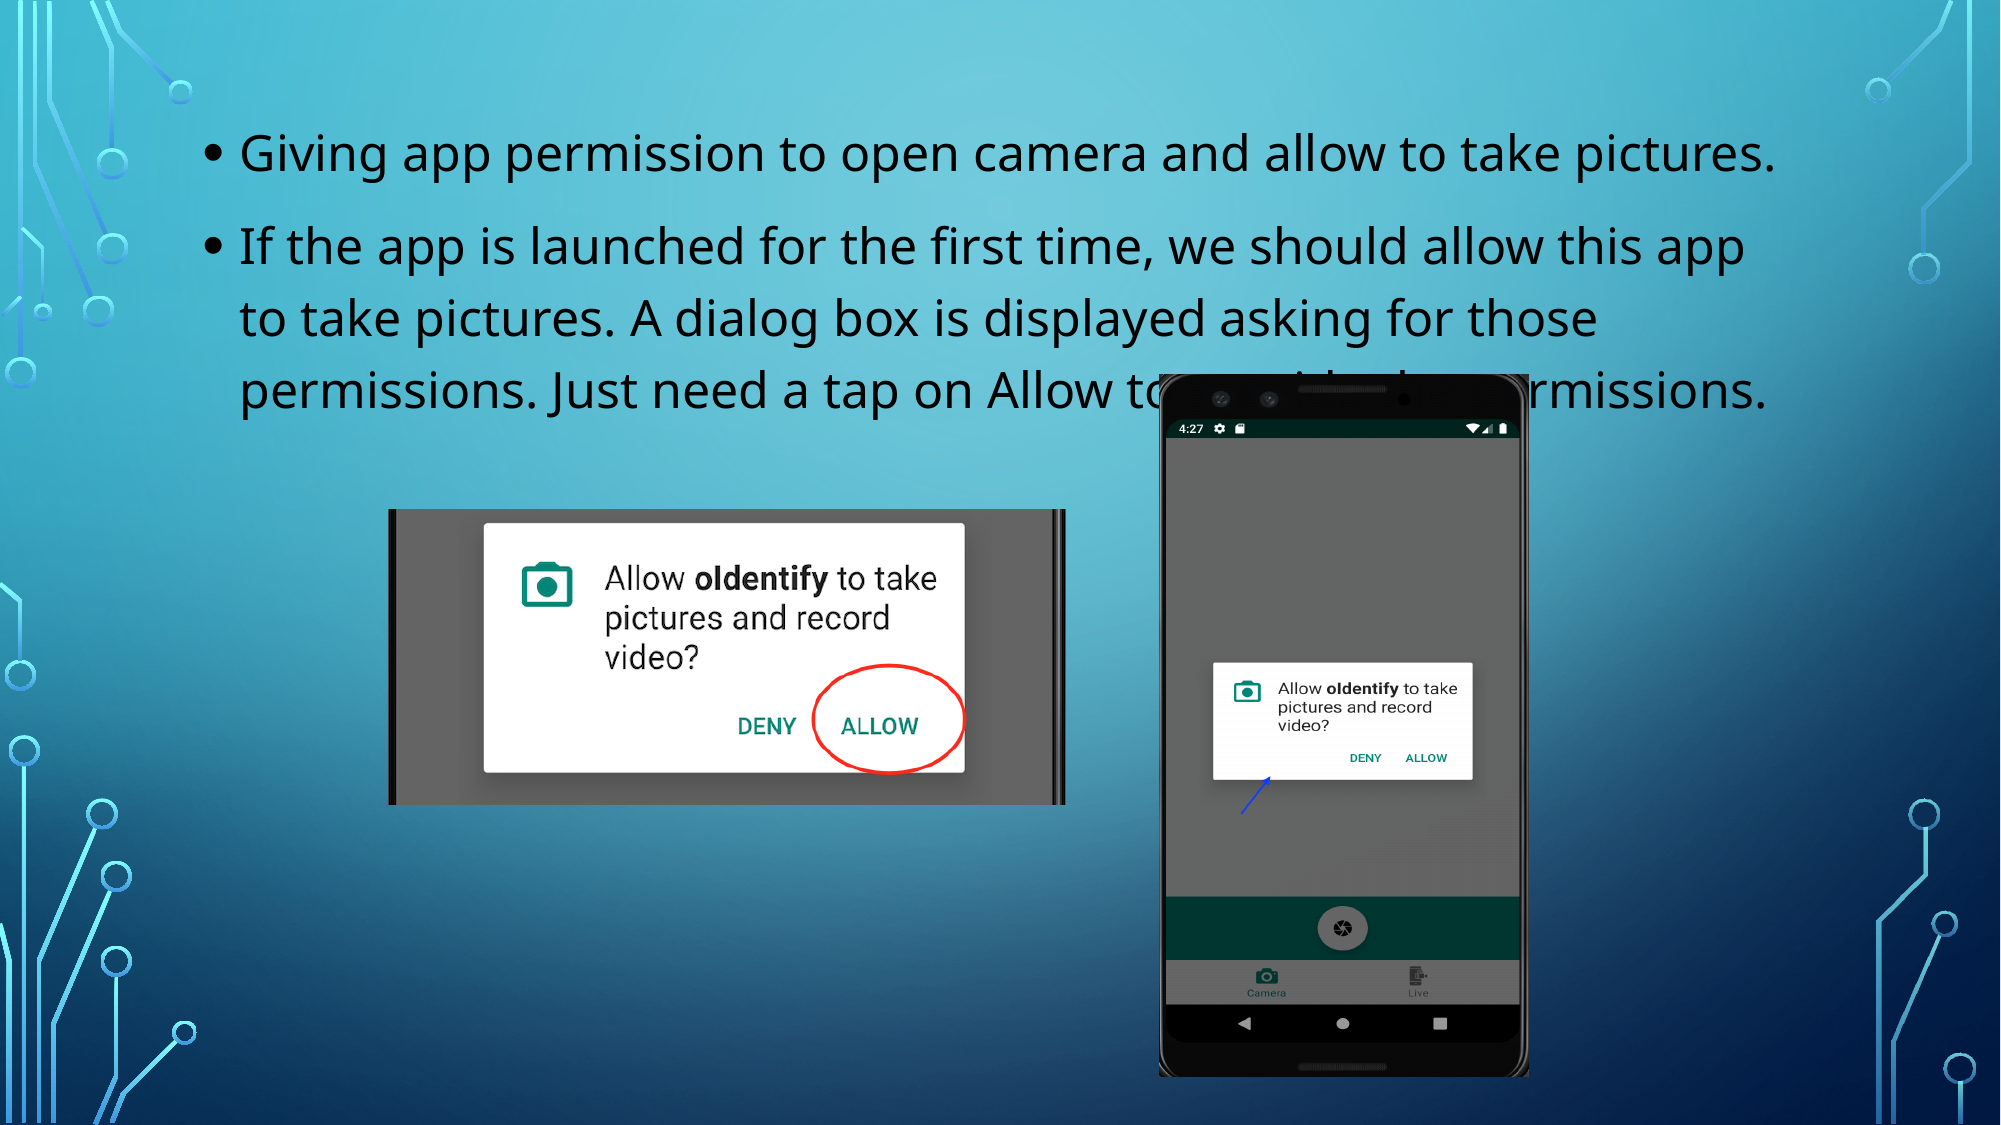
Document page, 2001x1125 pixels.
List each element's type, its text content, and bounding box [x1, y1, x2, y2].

picture [1159, 373, 1529, 1077]
picture [388, 509, 1067, 805]
list Giving app permission to open camera and allow to take pictures. If the app is launched for the first time, we should allow this app to take pictures. A dialog box is displayed asking for those permissions. Just need a tap on Allow to provide the permissions. [187, 102, 1813, 1091]
